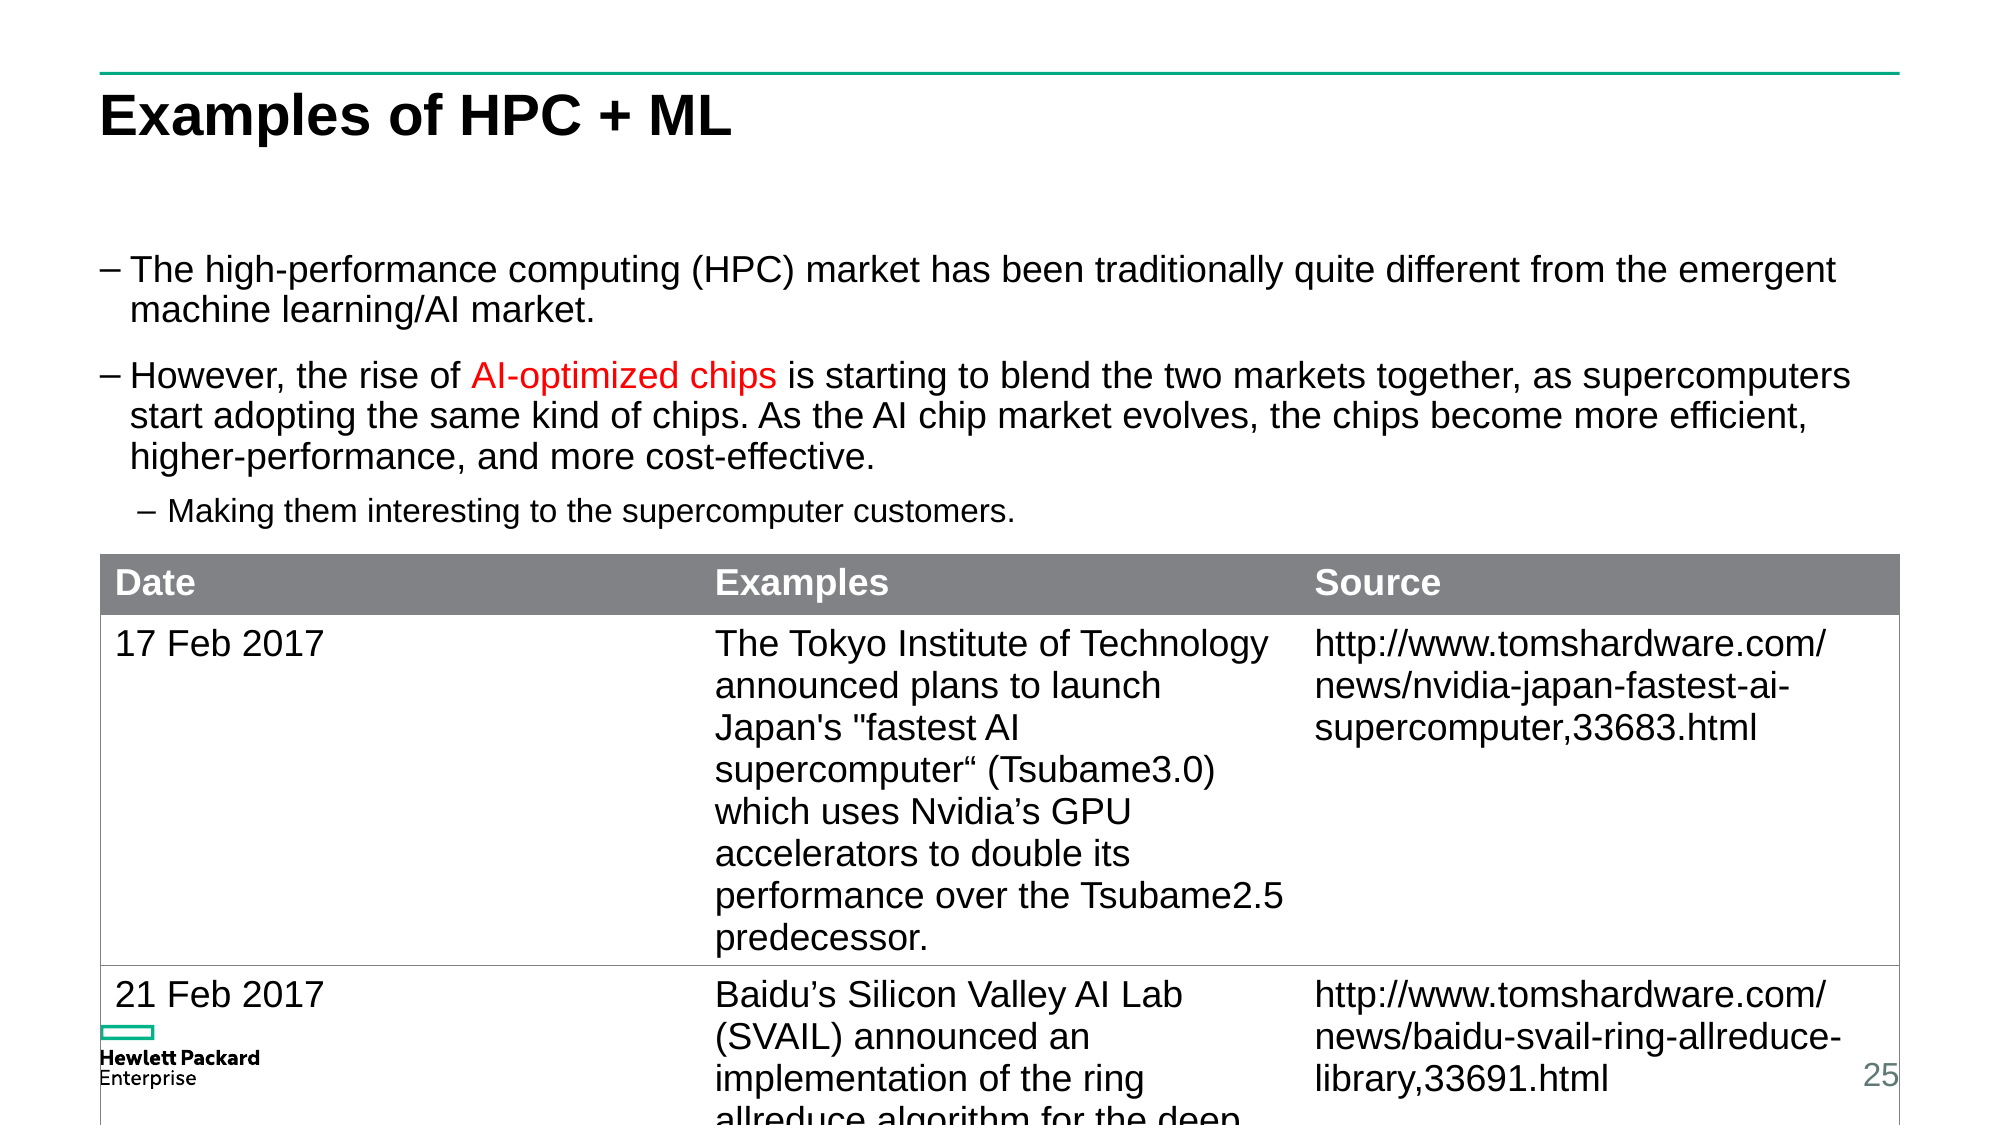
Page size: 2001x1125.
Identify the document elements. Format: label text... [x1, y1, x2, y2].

table_header Source [1300, 555, 1899, 614]
table_cell The Tokyo Institute of Technology announced plans to launch Japan's "fastest AI supercomputer“ (Tsubame3.0) which uses Nvidia’s GPU accelerators to double its performance over the Tsubame2.5 predecessor. [700, 615, 1300, 965]
table_cell http://www.tomshardware.com/news/nvidia-japan-fastest-ai-supercomputer,33683.html [1300, 615, 1899, 965]
table_cell Baidu’s Silicon Valley AI Lab (SVAIL) announced an implementation of the ring allreduce algorithm for the deep learning community, which will enable significantly faster training of neural networks across GPU models. [700, 966, 1300, 1125]
table_header Examples [700, 555, 1300, 614]
table_cell 17 Feb 2017 [101, 615, 700, 965]
table_cell http://www.tomshardware.com/news/baidu-svail-ring-allreduce-library,33691.html [1300, 966, 1899, 1125]
table_cell 21 Feb 2017 [101, 966, 700, 1125]
table_header Date [101, 555, 700, 614]
title Examples of HPC + ML [99, 85, 1900, 225]
list The high-performance computing (HPC) market has been traditionally quite different from the emergent machine learning/AI market. However, the rise of AI-optimized chips is starting to blend the two markets together, as supercomputers start adopting the same kind of chips. As the AI chip market evolves, the chips become more efficient, higher-performance, and more cost-effective. Making them interesting to the supercomputer customers. [99, 249, 1900, 554]
